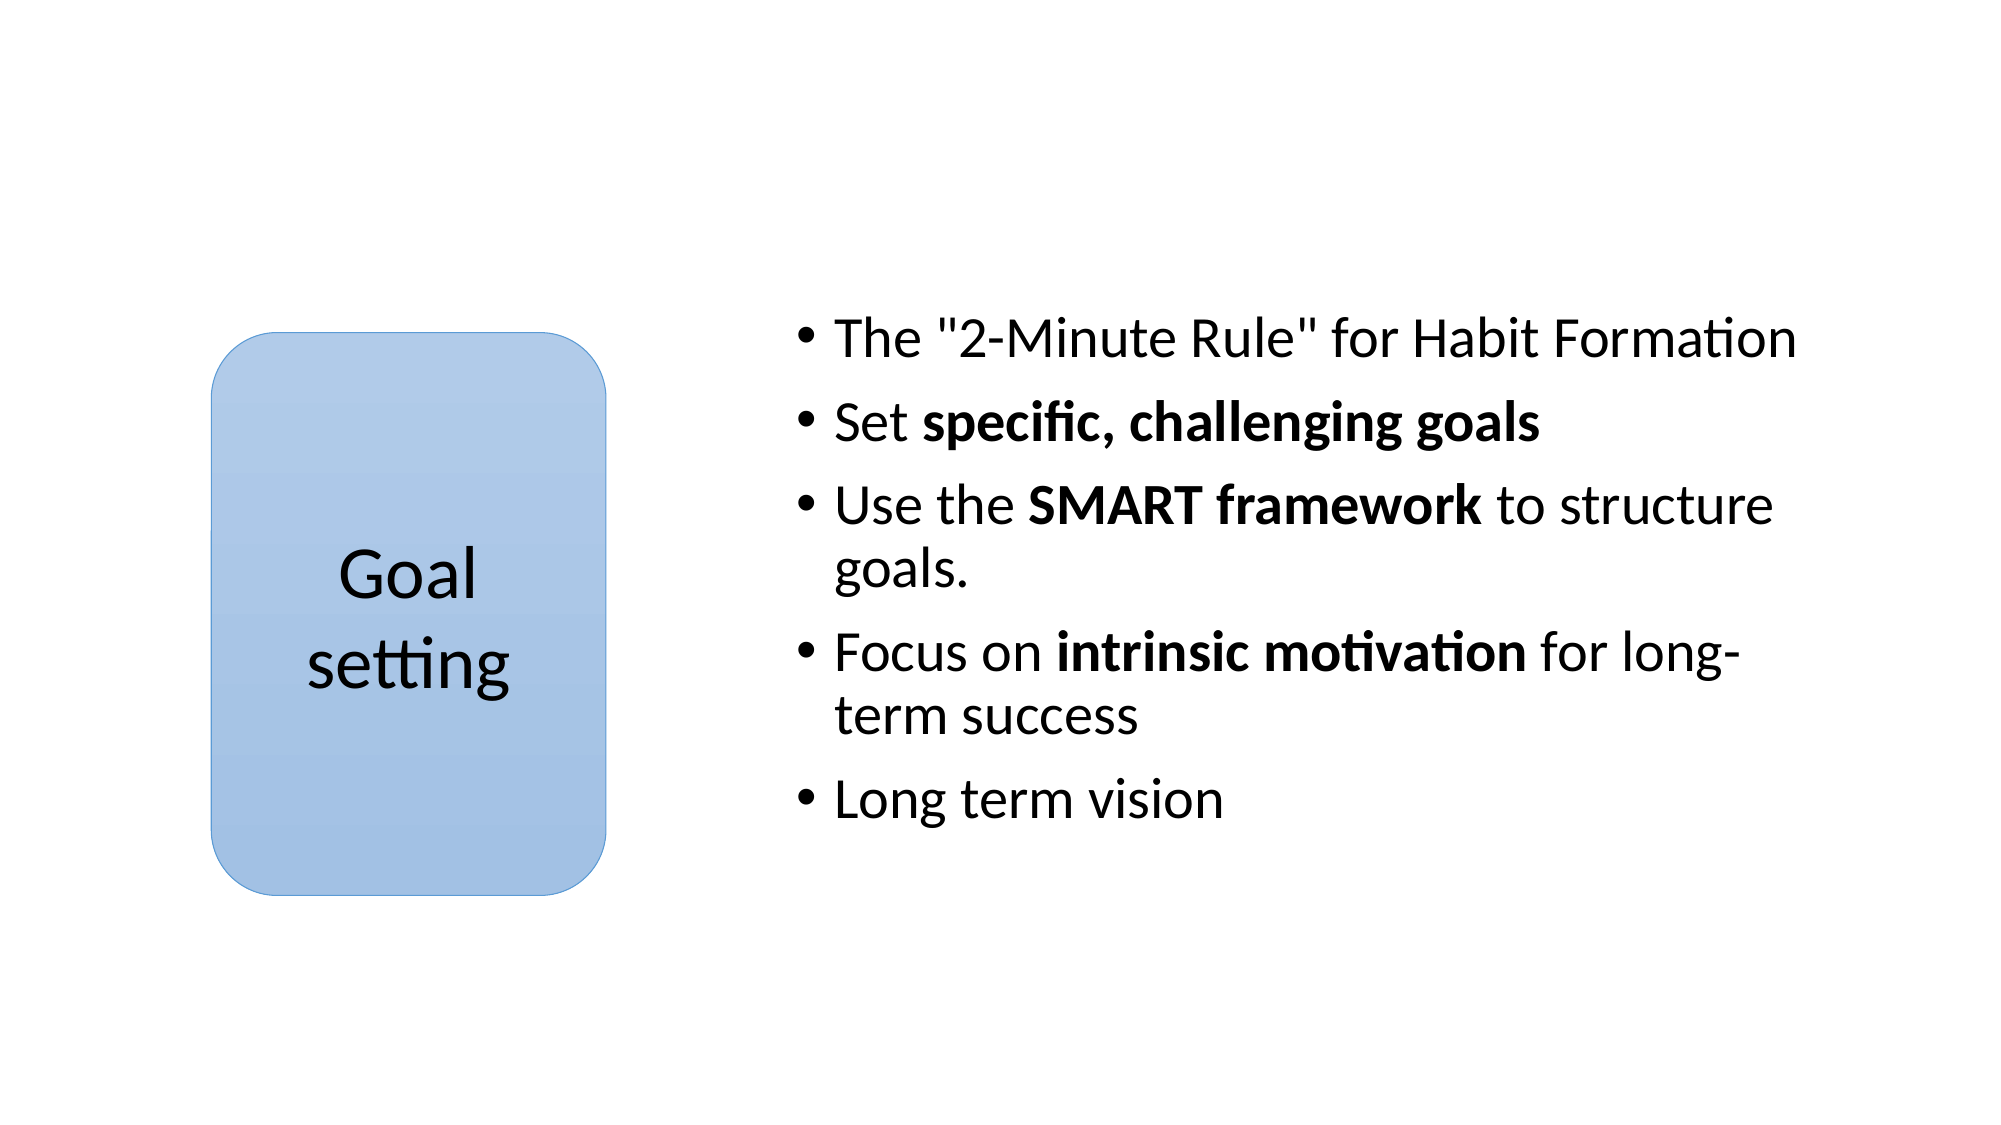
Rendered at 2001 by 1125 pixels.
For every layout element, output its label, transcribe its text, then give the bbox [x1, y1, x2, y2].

list The "2-Minute Rule" for Habit Formation Set specific, challenging goals Use the SMART framework to structure goals. Focus on intrinsic motivation for long-term success Long term vision [781, 299, 1863, 1014]
text_box Goal setting [210, 332, 607, 896]
